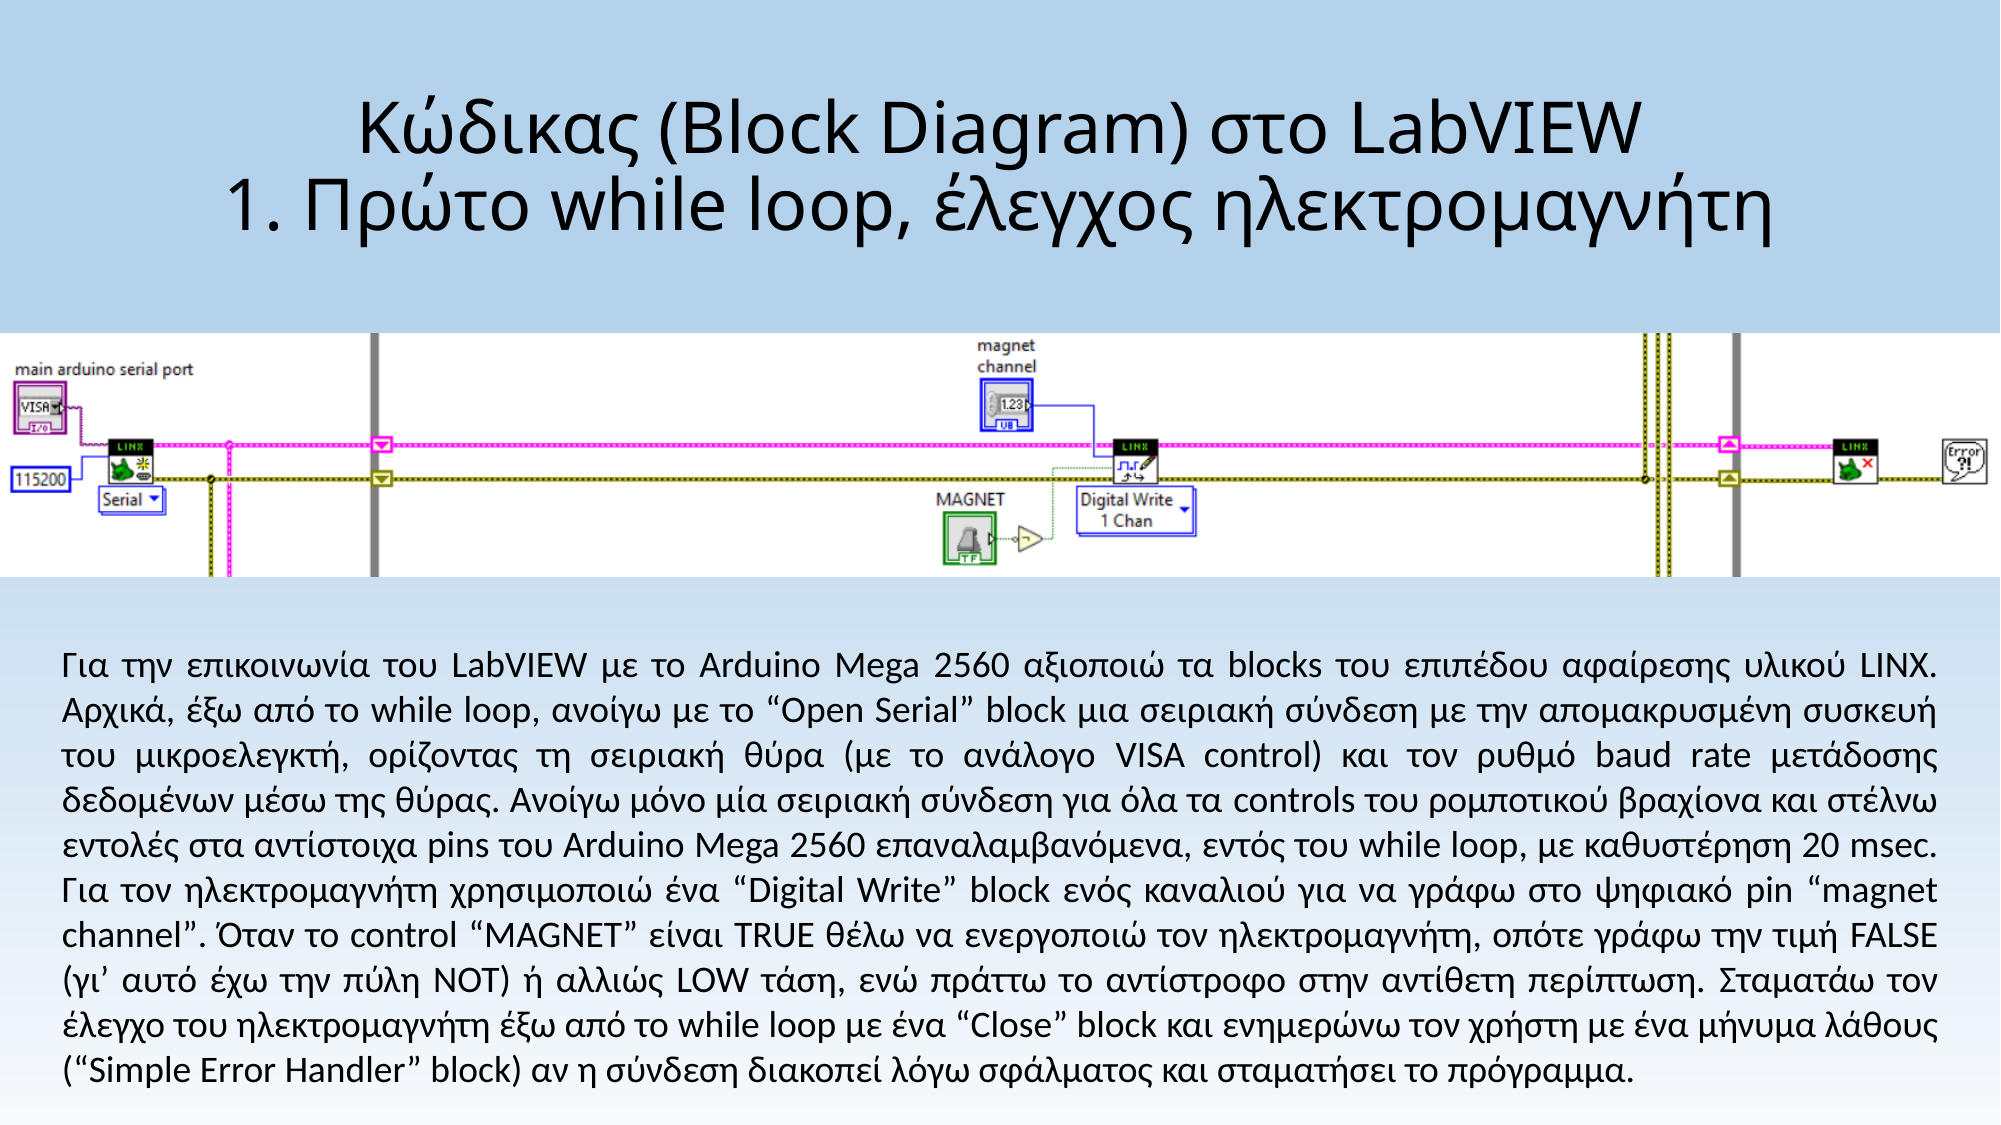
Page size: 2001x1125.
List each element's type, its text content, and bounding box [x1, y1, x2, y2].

text_box Για την επικοινωνία του LabVIEW με το Arduino Mega 2560 αξιοποιώ τα blocks του επιπέδου αφαίρεσης υλικού LINX. Αρχικά, έξω από το while loop, ανοίγω με το “Open Serial” block μια σειριακή σύνδεση με την απομακρυσμένη συσκευή του μικροελεγκτή, ορίζοντας τη σειριακή θύρα (με το ανάλογο VISA control) και τον ρυθμό baud rate μετάδοσης δεδομένων μέσω της θύρας. Ανοίγω μόνο μία σειριακή σύνδεση για όλα τα controls του ρομποτικού βραχίονα και στέλνω εντολές στα αντίστοιχα pins του Arduino Mega 2560 επαναλαμβανόμενα, εντός του while loop, με καθυστέρηση 20 msec. Για τον ηλεκτρομαγνήτη χρησιμοποιώ ένα “Digital Write” block ενός καναλιού για να γράφω στο ψηφιακό pin “magnet channel”. Όταν το control “MAGNET” είναι TRUE θέλω να ενεργοποιώ τον ηλεκτρομαγνήτη, οπότε γράφω την τιμή FALSE (γι’ αυτό έχω την πύλη ΝΟΤ) ή αλλιώς LOW τάση, ενώ πράττω το αντίστροφο στην αντίθετη περίπτωση. Σταματάω τον έλεγχο του ηλεκτρομαγνήτη έξω από το while loop με ένα “Close” block και ενημερώνω τον χρήστη με ένα μήνυμα λάθους (“Simple Error Handler” block) αν η σύνδεση διακοπεί λόγω σφάλματος και σταματήσει το πρόγραμμα. [47, 632, 1953, 1098]
picture [0, 333, 2000, 577]
title Κώδικας (Block Diagram) στο LabVIEW 1. Πρώτο while loop, έλεγχος ηλεκτρομαγνήτη [137, 59, 1863, 278]
